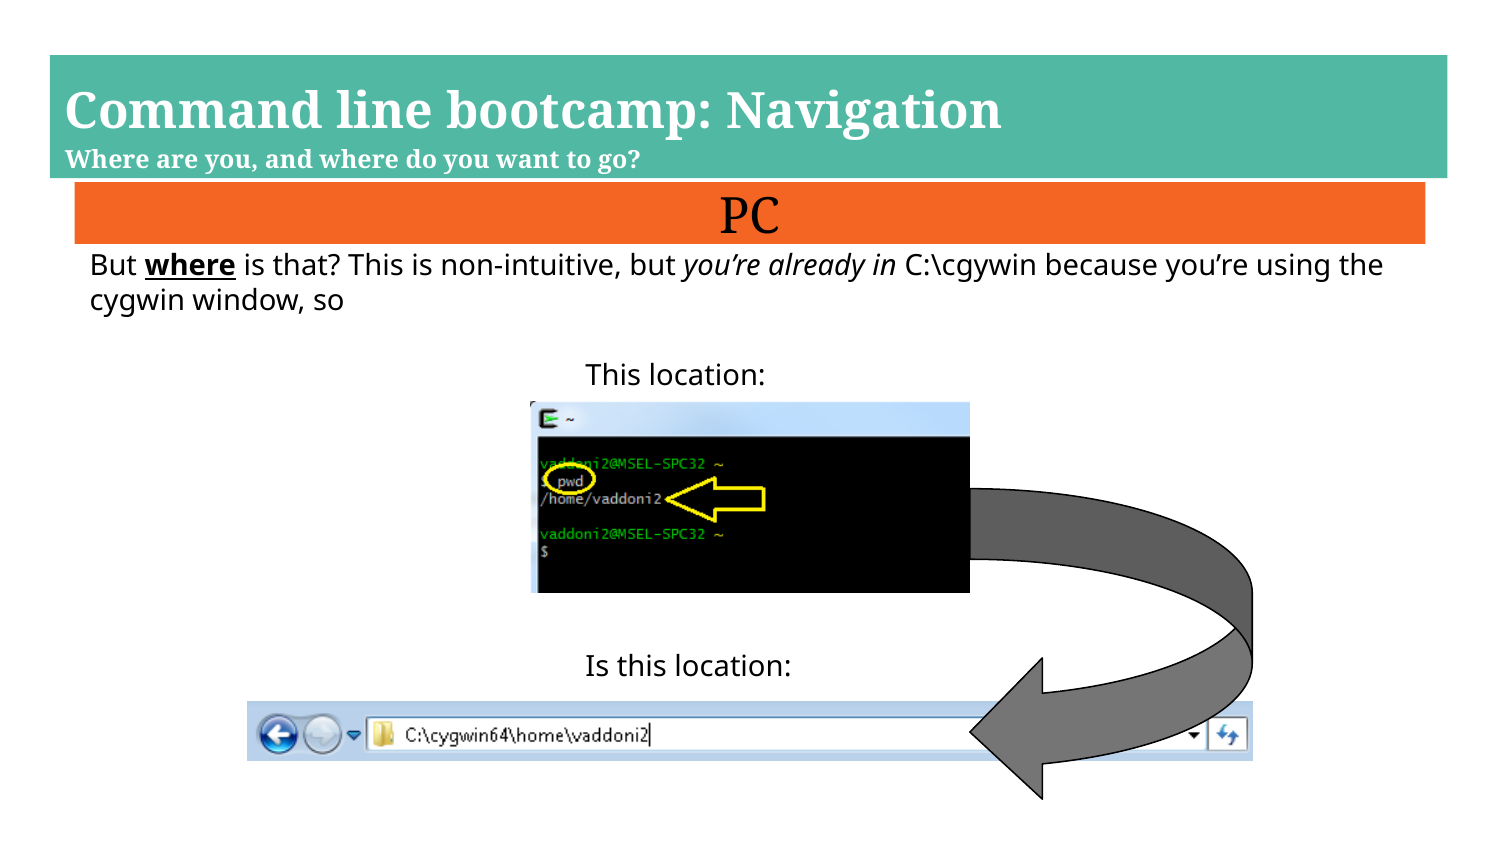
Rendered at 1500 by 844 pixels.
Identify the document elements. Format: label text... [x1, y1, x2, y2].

picture [529, 401, 971, 593]
text_box Is this location: [570, 632, 930, 695]
picture [247, 700, 1253, 761]
text_box [976, 488, 1253, 699]
text_box [1008, 768, 1043, 800]
title Command line bootcamp: Navigation Where are you, and where do you want to go? [49, 55, 1448, 179]
text_box This location: [570, 341, 930, 400]
text_box But where is that? This is non-intuitive, but you’re already in C:\cgywin because you’re using the cygwin window, so [74, 231, 1426, 302]
text_box PC [74, 182, 1426, 231]
